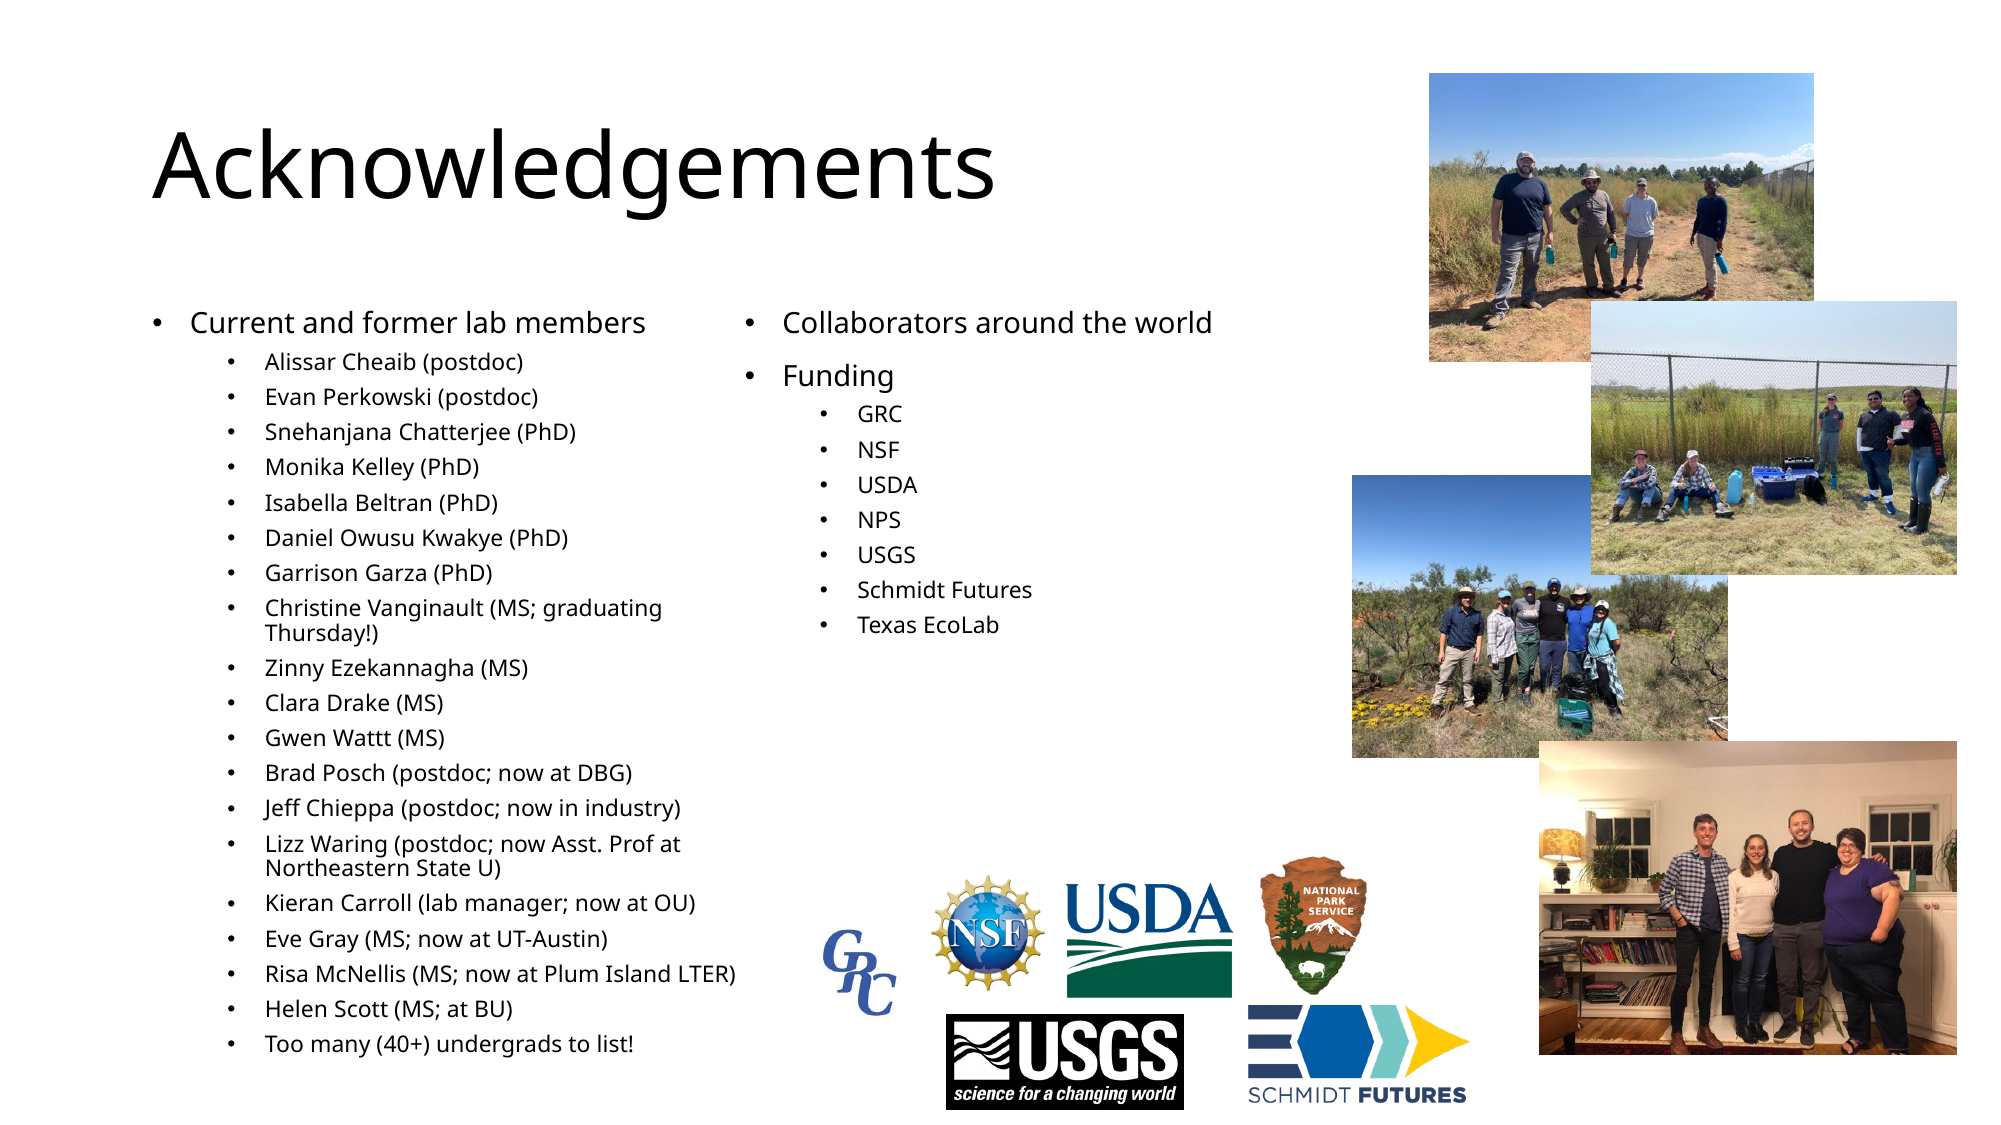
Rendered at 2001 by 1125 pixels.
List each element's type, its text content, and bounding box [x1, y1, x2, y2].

picture [1259, 855, 1368, 995]
picture [1351, 73, 1958, 1055]
picture [928, 873, 1047, 992]
title Acknowledgements [137, 59, 1863, 278]
list Current and former lab members Alissar Cheaib (postdoc) Evan Perkowski (postdoc) Snehanjana Chatterjee (PhD) Monika Kelley (PhD) Isabella Beltran (PhD) Daniel Owusu Kwakye (PhD) Garrison Garza (PhD) Christine Vanginault (MS; graduating Thursday!) Zinny Ezekannagha (MS) Clara Drake (MS) Gwen Wattt (MS) Brad Posch (postdoc; now at DBG) Jeff Chieppa (postdoc; now in industry) Lizz Waring (postdoc; now Asst. Prof at Northeastern State U) Kieran Carroll (lab manager; now at OU) Eve Gray (MS; now at UT-Austin) Risa McNellis (MS; now at Plum Island LTER) Helen Scott (MS; at BU) Too many (40+) undergrads to list! Collaborators around the world Funding GRC NSF USDA NPS USGS Schmidt Futures Texas EcoLab [137, 301, 1352, 1066]
picture [1248, 1005, 1470, 1104]
picture [794, 907, 924, 1038]
picture [945, 1013, 1185, 1110]
picture [1064, 881, 1234, 999]
